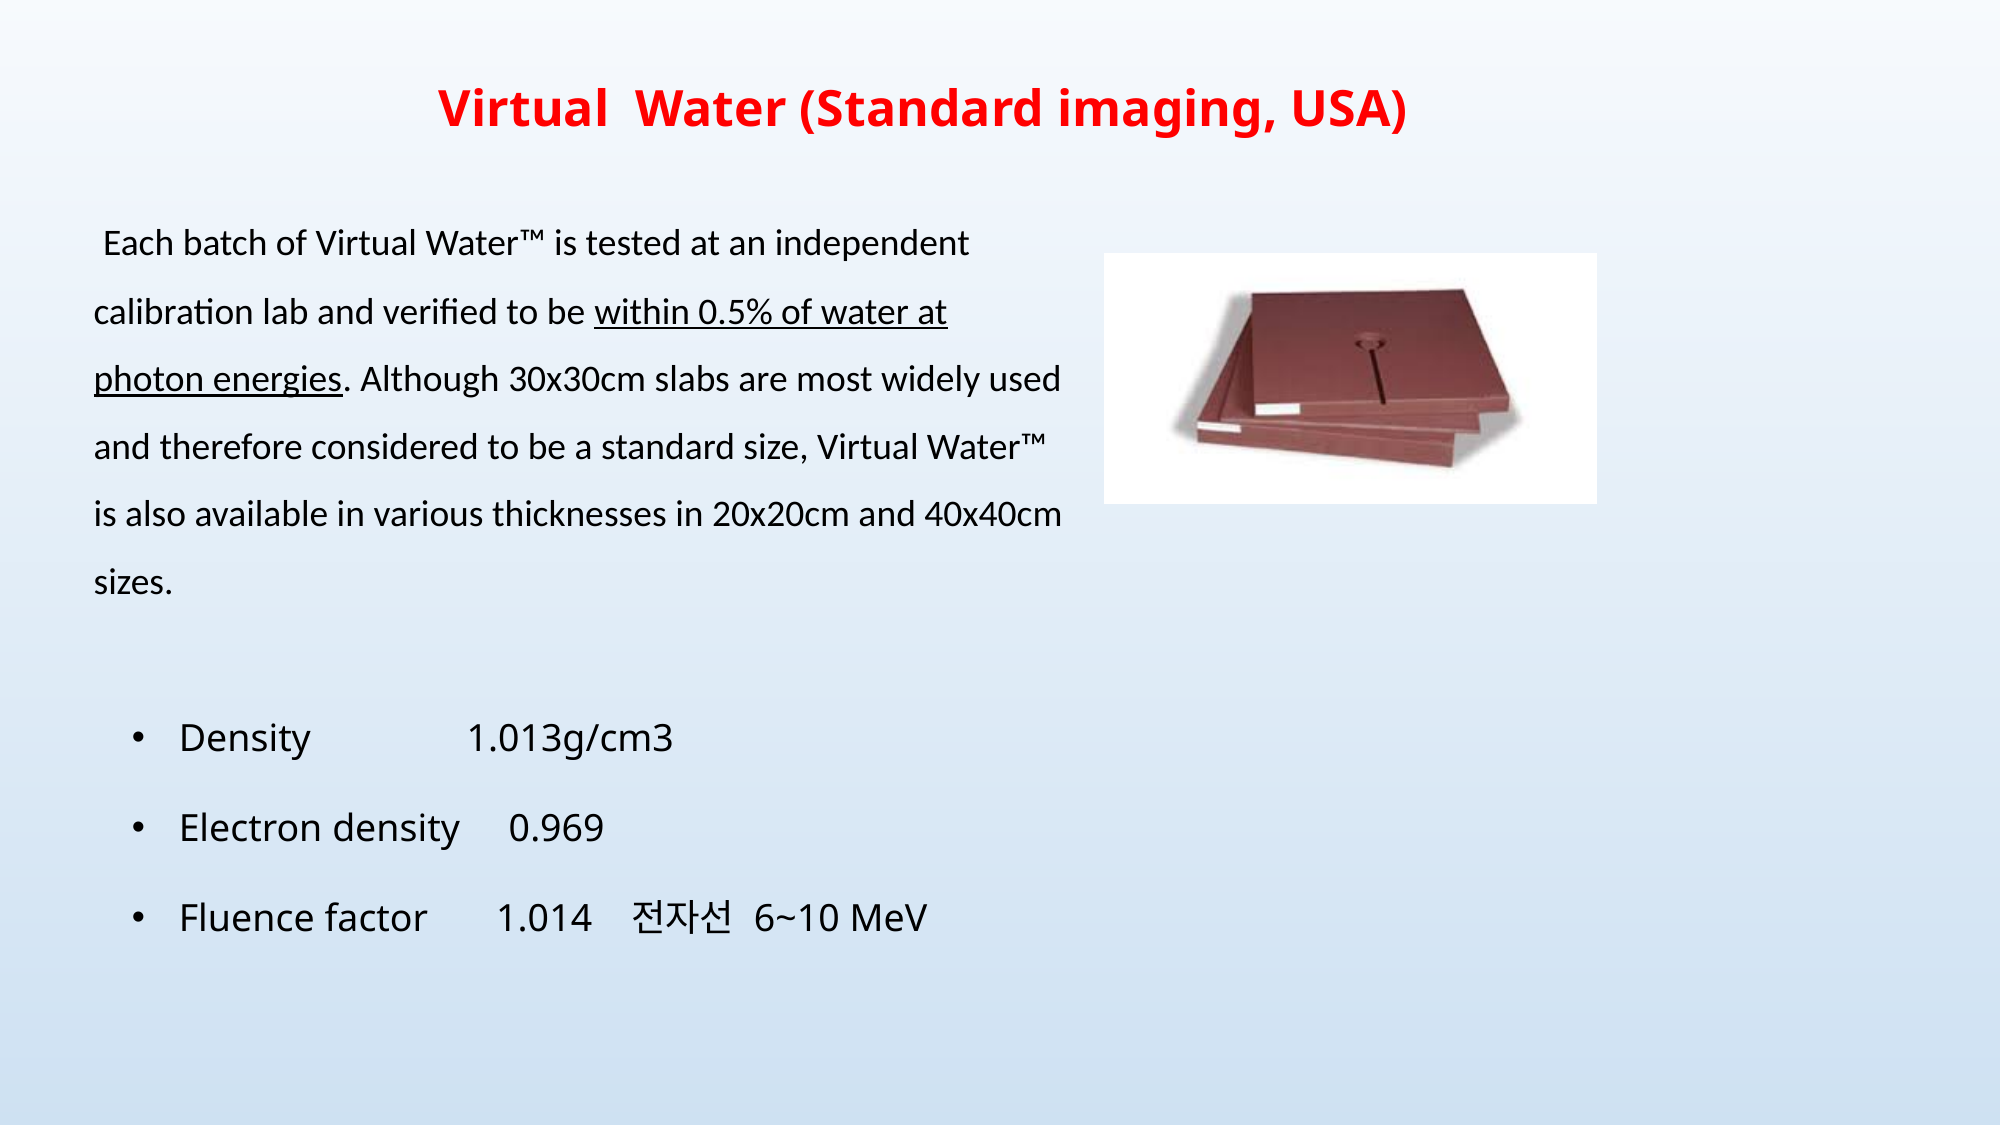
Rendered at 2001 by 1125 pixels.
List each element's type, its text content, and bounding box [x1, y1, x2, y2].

text_box Each batch of Virtual Water™ is tested at an independent calibration lab and verified to be within 0.5% of water at photon energies. Although 30x30cm slabs are most widely used and therefore considered to be a standard size, Virtual Water™ is also available in various thicknesses in 20x20cm and 40x40cm sizes. [78, 181, 1079, 609]
text_box Virtual Water (Standard imaging, USA) [424, 39, 1505, 144]
text_box Density 1.013g/cm3 Electron density 0.969 Fluence factor 1.014 전자선 6~10 MeV [117, 661, 943, 947]
picture [1104, 253, 1597, 504]
